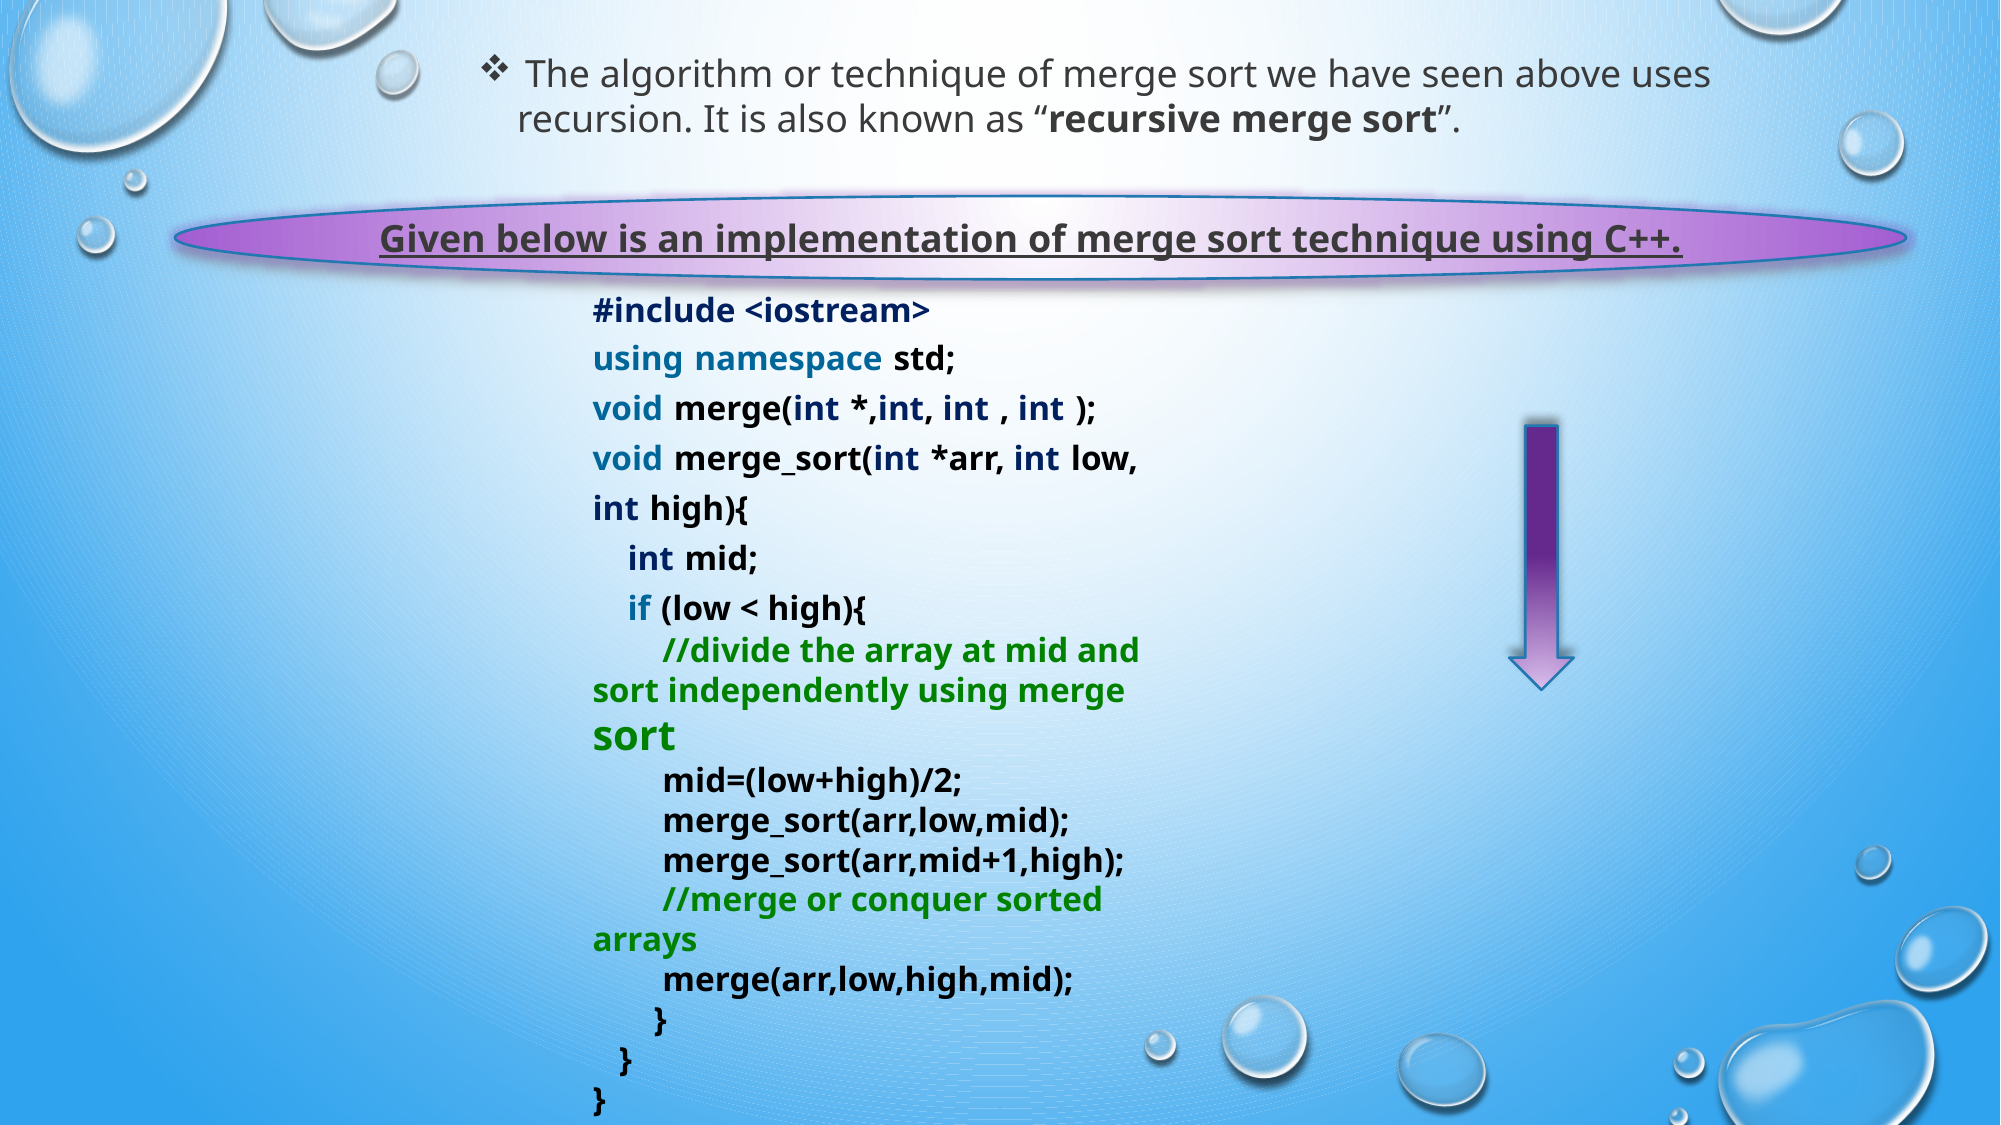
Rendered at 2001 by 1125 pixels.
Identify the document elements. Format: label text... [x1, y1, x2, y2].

text_box [1507, 424, 1575, 691]
picture [0, 0, 2000, 1125]
text_box #include <iostream> using namespace std; void merge(int *,int, int , int ); void merge_sort(int *arr, int low, int high){ int mid; if (low < high){ //divide the array at mid and sort independently using merge sort mid=(low+high)/2; merge_sort(arr,low,mid); merge_sort(arr,mid+1,high); //merge or conquer sorted arrays merge(arr,low,high,mid); } } } [592, 290, 1186, 1119]
text_box The algorithm or technique of merge sort we have seen above uses recursion. It is also known as “recursive merge sort”. [463, 42, 1738, 148]
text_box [174, 195, 1907, 280]
